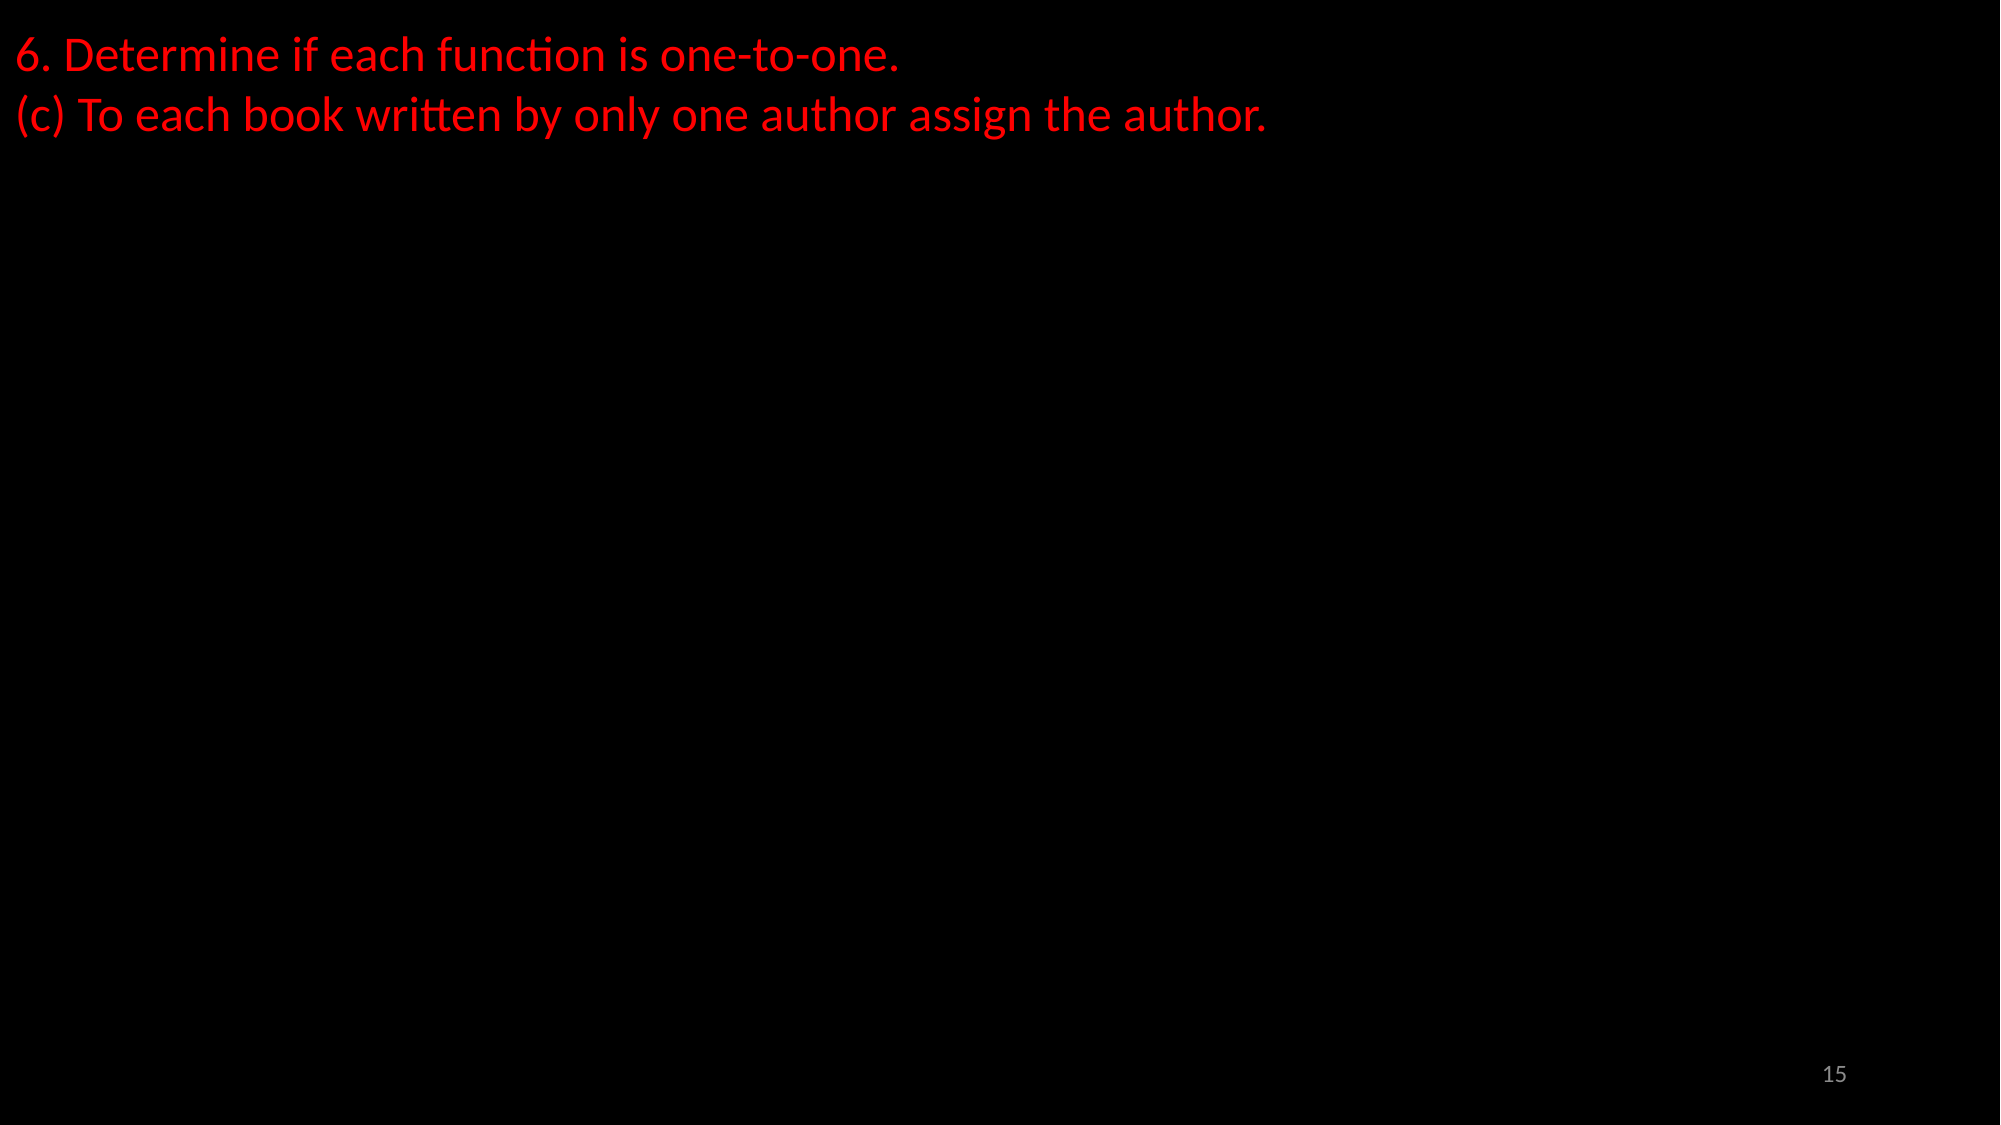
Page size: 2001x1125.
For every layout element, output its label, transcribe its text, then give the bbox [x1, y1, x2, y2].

text_box 6. Determine if each function is one-to-one. (c) To each book written by only one author assign the author. [0, 14, 1917, 150]
slide_number 15 [1412, 1042, 1863, 1103]
